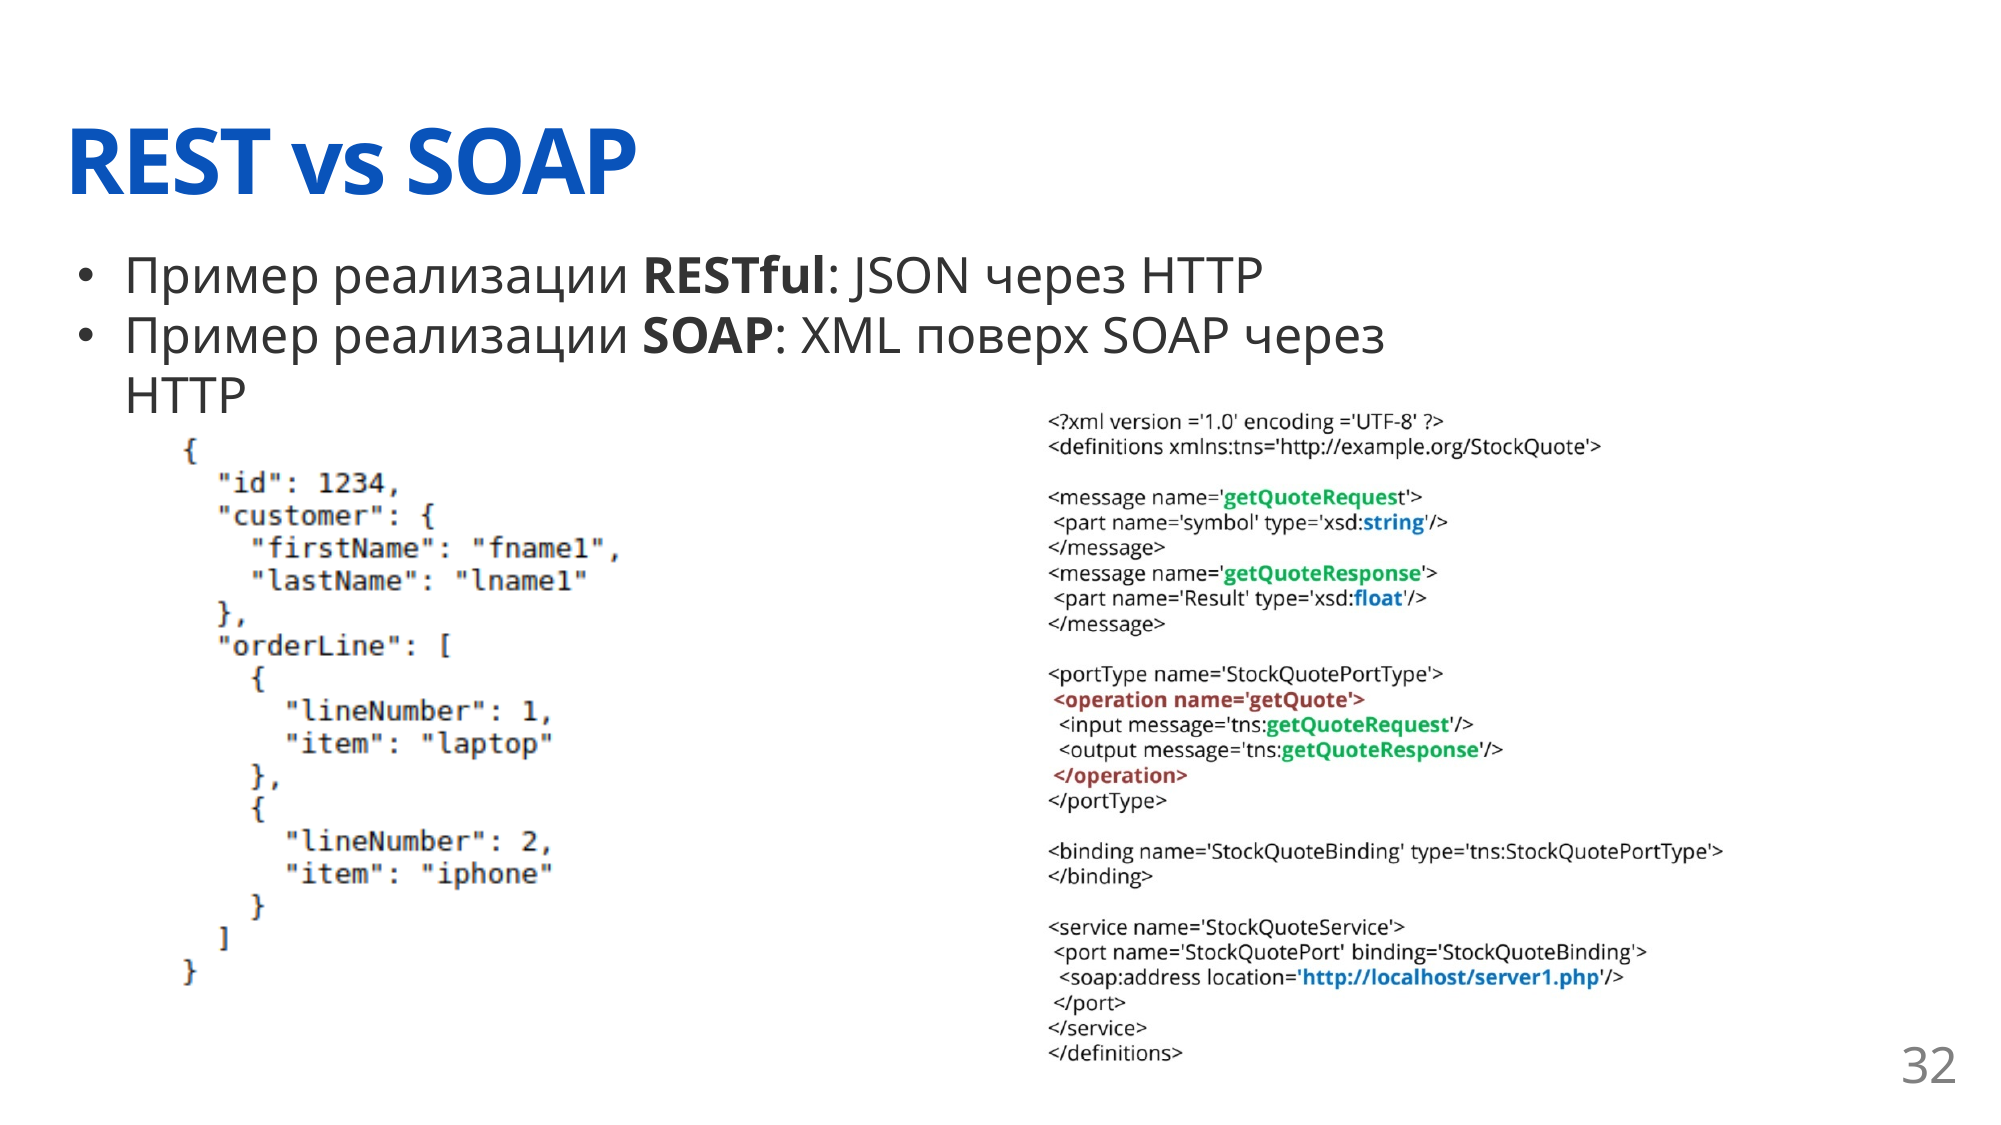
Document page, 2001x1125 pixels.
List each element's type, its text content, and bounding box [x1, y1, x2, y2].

text_box Пример реализации RESTful: JSON через HTTP Пример реализации SOAP: XML поверх SOAP через HTTP [62, 236, 1497, 432]
picture [1036, 394, 1735, 1074]
picture [167, 428, 896, 1025]
text_box 32 [1875, 1026, 1984, 1101]
title REST vs SOAP [62, 62, 1243, 236]
